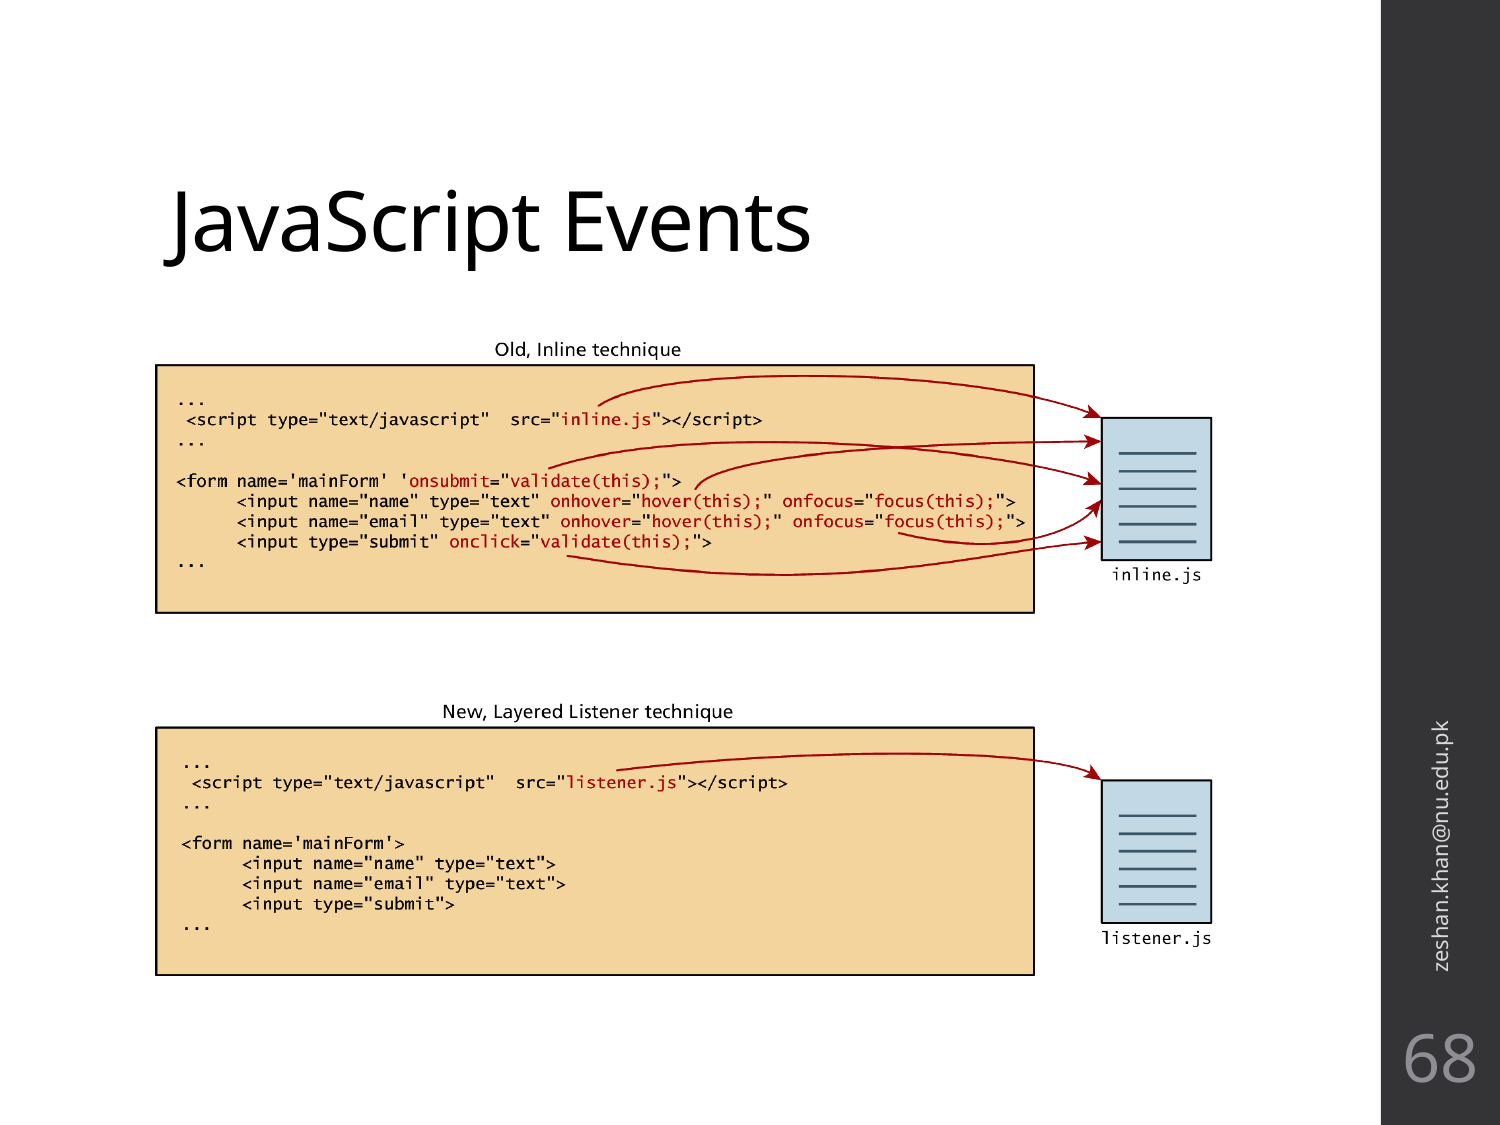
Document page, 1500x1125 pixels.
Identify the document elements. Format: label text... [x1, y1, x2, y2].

footer zeshan.khan@nu.edu.pk [1418, 400, 1464, 988]
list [154, 338, 1213, 976]
title JavaScript Events [155, 60, 1348, 278]
slide_number 68 [1384, 1012, 1498, 1110]
